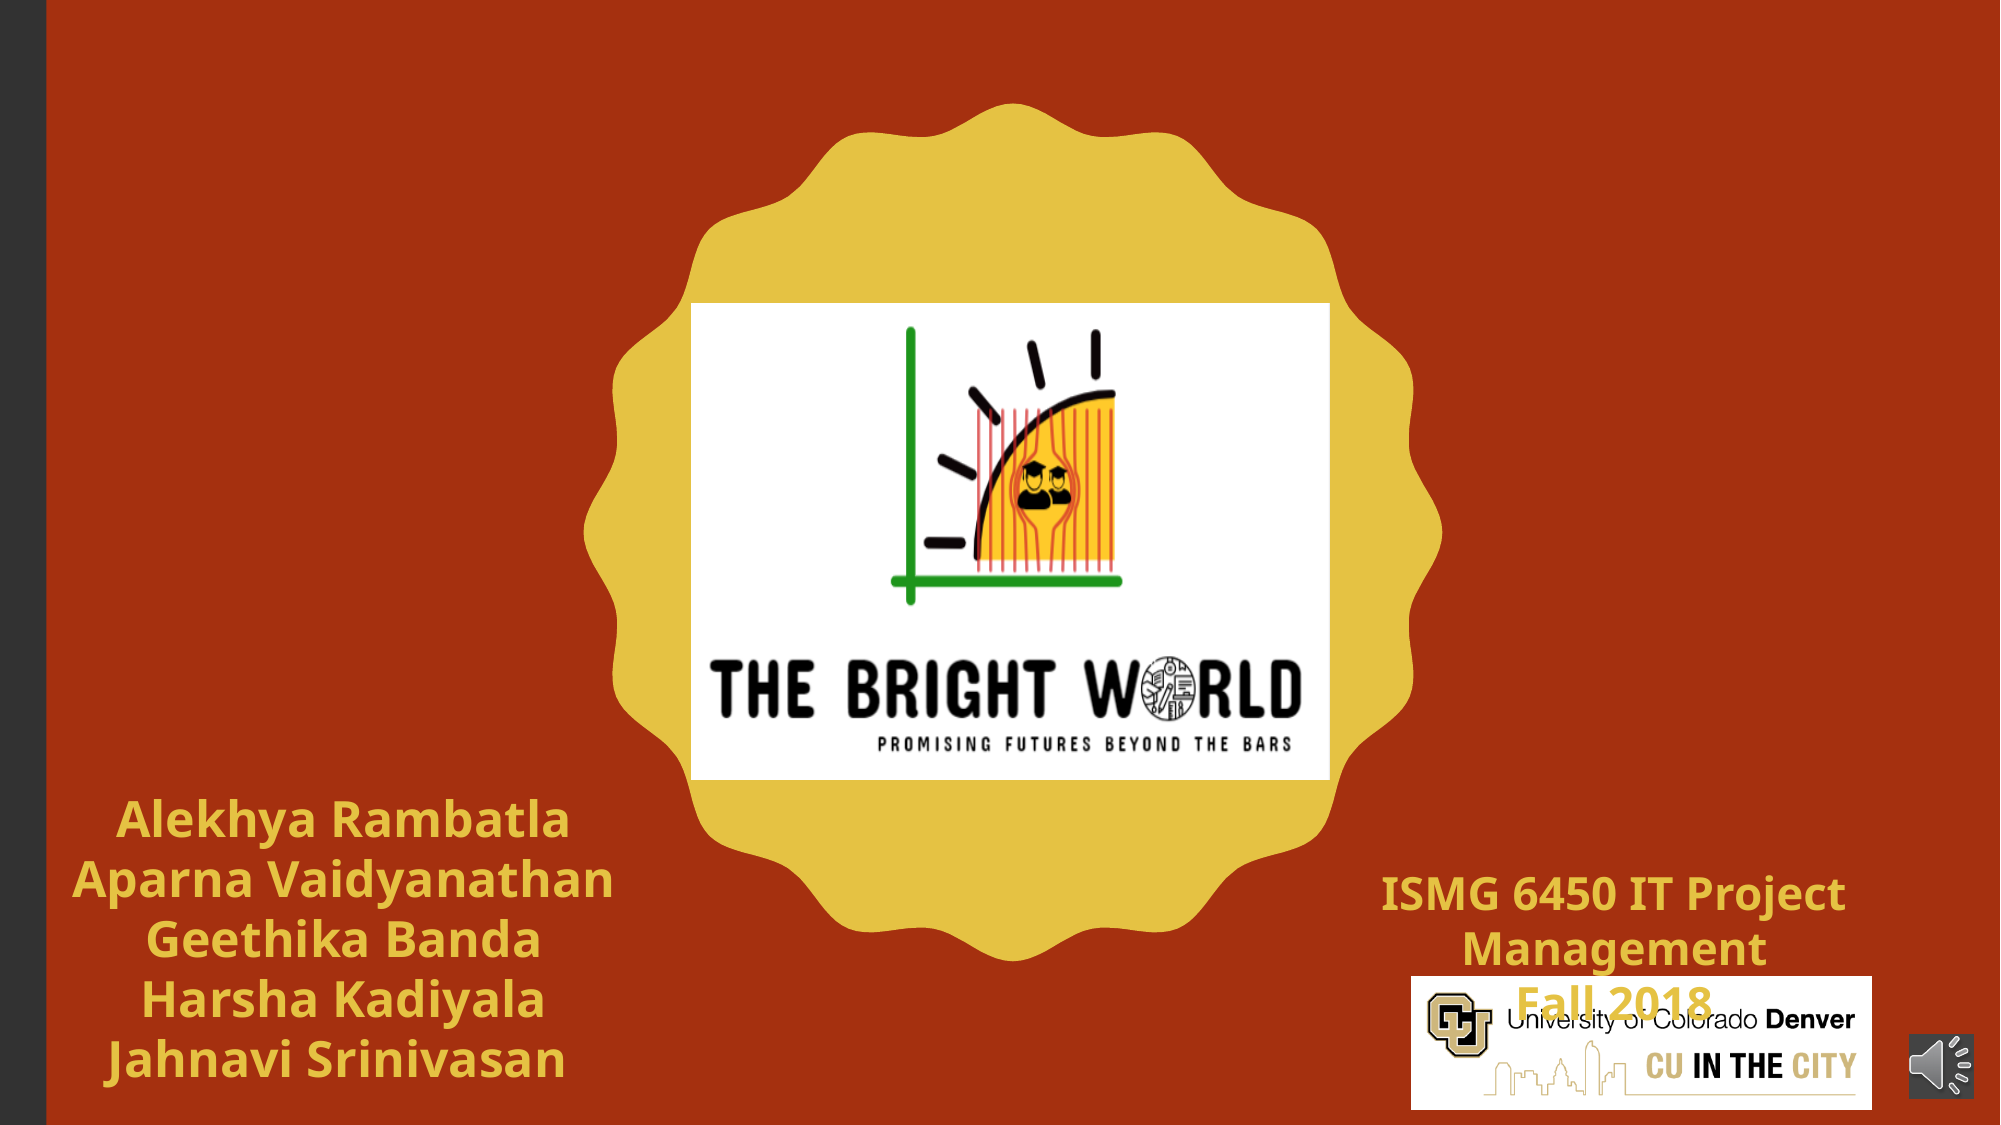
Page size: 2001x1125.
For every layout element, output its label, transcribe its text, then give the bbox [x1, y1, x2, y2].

picture [1908, 1033, 1975, 1100]
picture [691, 303, 1330, 780]
text_box ISMG 6450 IT Project Management Fall 2018 [1220, 857, 2000, 1037]
picture [1411, 976, 1872, 1110]
text_box Alekhya Rambatla Aparna Vaidyanathan Geethika Banda Harsha Kadiyala Jahnavi Srinivasan [51, 779, 637, 1125]
